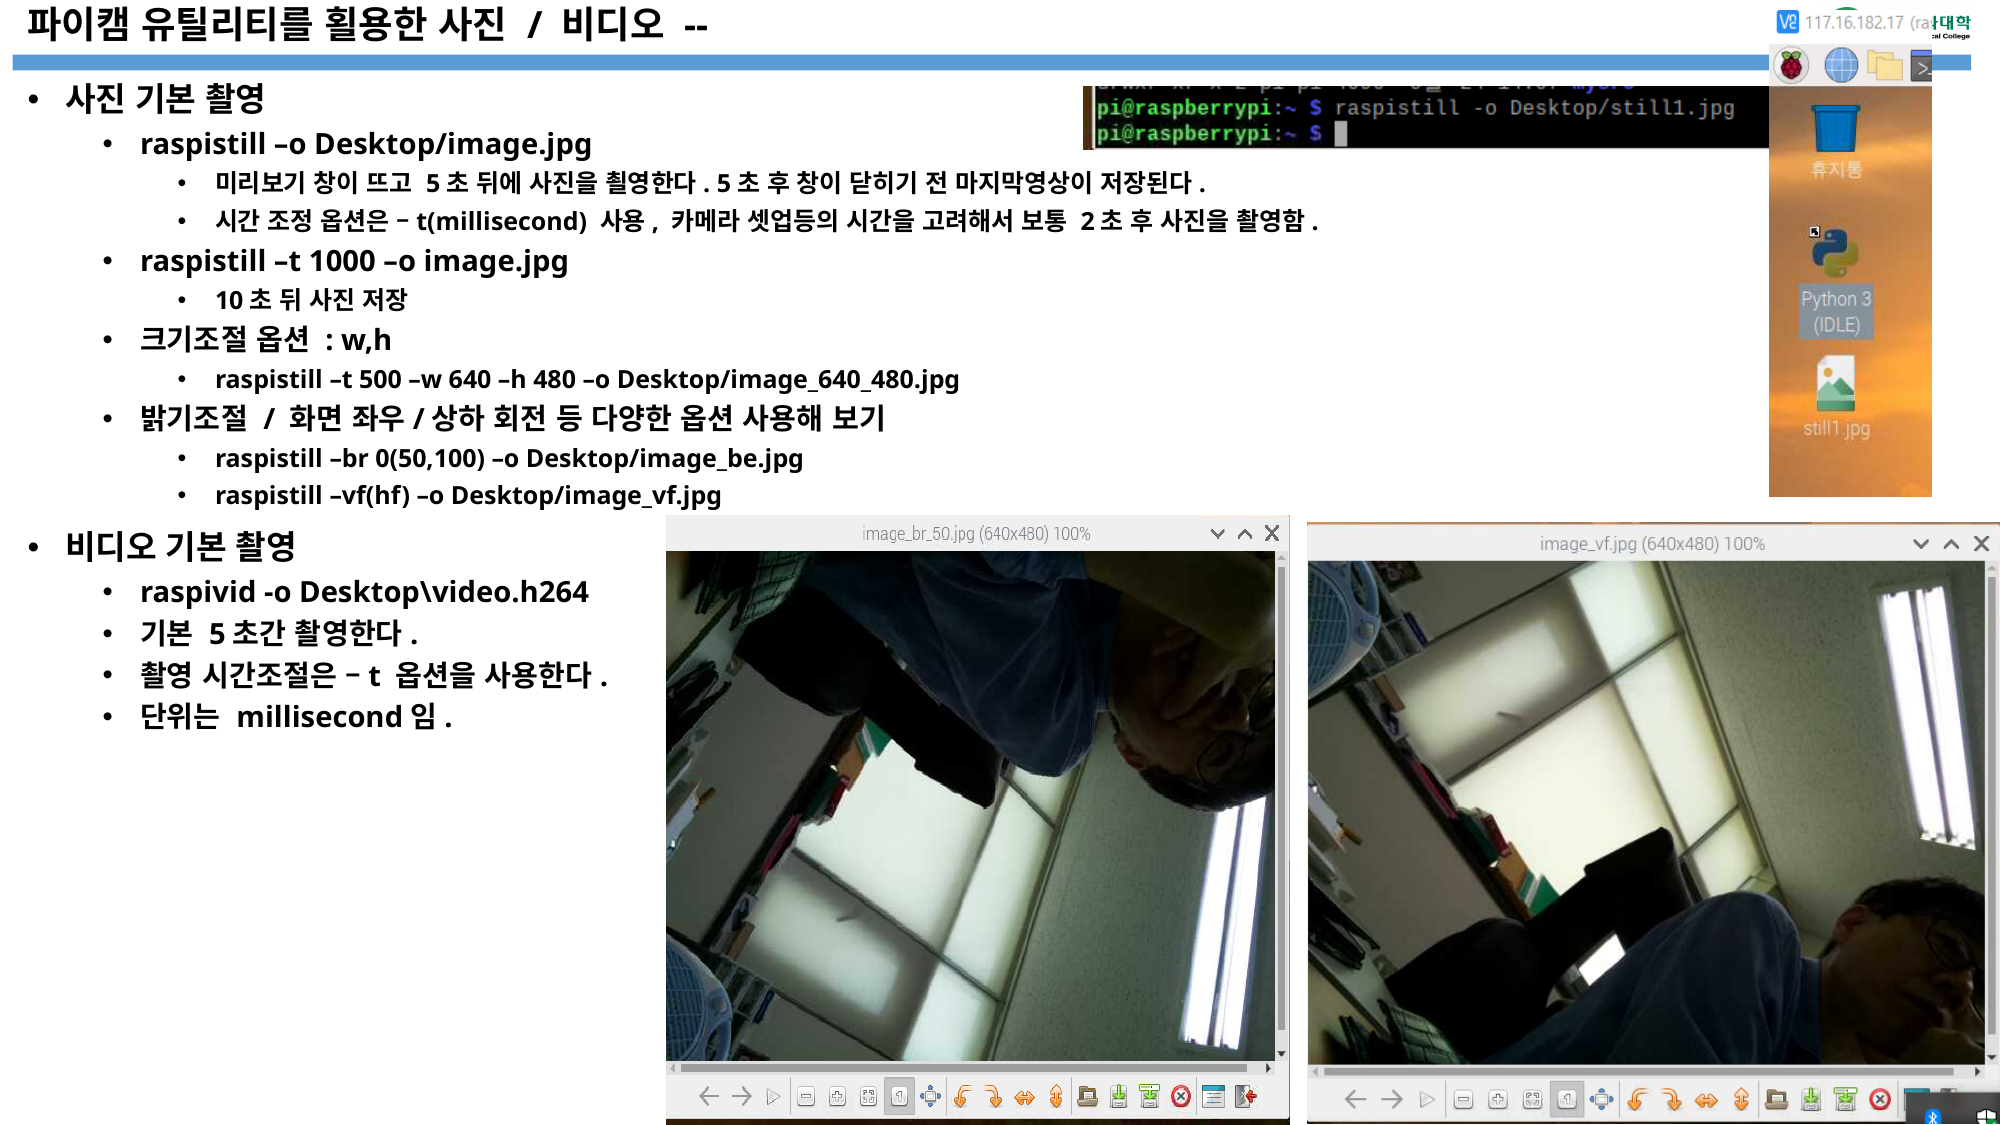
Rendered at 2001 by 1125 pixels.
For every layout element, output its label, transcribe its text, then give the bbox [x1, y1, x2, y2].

title 파이캠 유틸리티를 횔용한 사진 / 비디오 -- [12, 2, 1972, 50]
picture [1307, 522, 2000, 1124]
picture [1083, 10, 1932, 497]
picture [666, 515, 1290, 1125]
list 사진 기본 촬영 raspistill –o Desktop/image.jpg 미리보기 창이 뜨고 5초 뒤에 사진을 쵤영한다. 5초 후 창이 닫히기 전 마지막영상이 저장된다. 시간 조정 옵션은 –t(millisecond) 사용, 카메라 셋업등의 시간을 고려해서 보통 2초 후 사진을 촬영함. raspistill –t 1000 –o image.jpg 10초 뒤 사진 저장 크기조절 옵션 : w,h raspistill –t 500 –w 640 –h 480 –o Desktop/image_640_480.jpg 밝기조절 / 화면 좌우/상하 회전 등 다양한 옵션 사용해 보기 raspistill –br 0(50,100) –o Desktop/image_be.jpg raspistill –vf(hf) –o Desktop/image_vf.jpg 비디오 기본 촬영 raspivid -o Desktop\video.h264 기본 5초간 촬영한다. 촬영 시간조절은 –t 옵션을 사용한다. 단위는 millisecond임. [12, 75, 1982, 1110]
